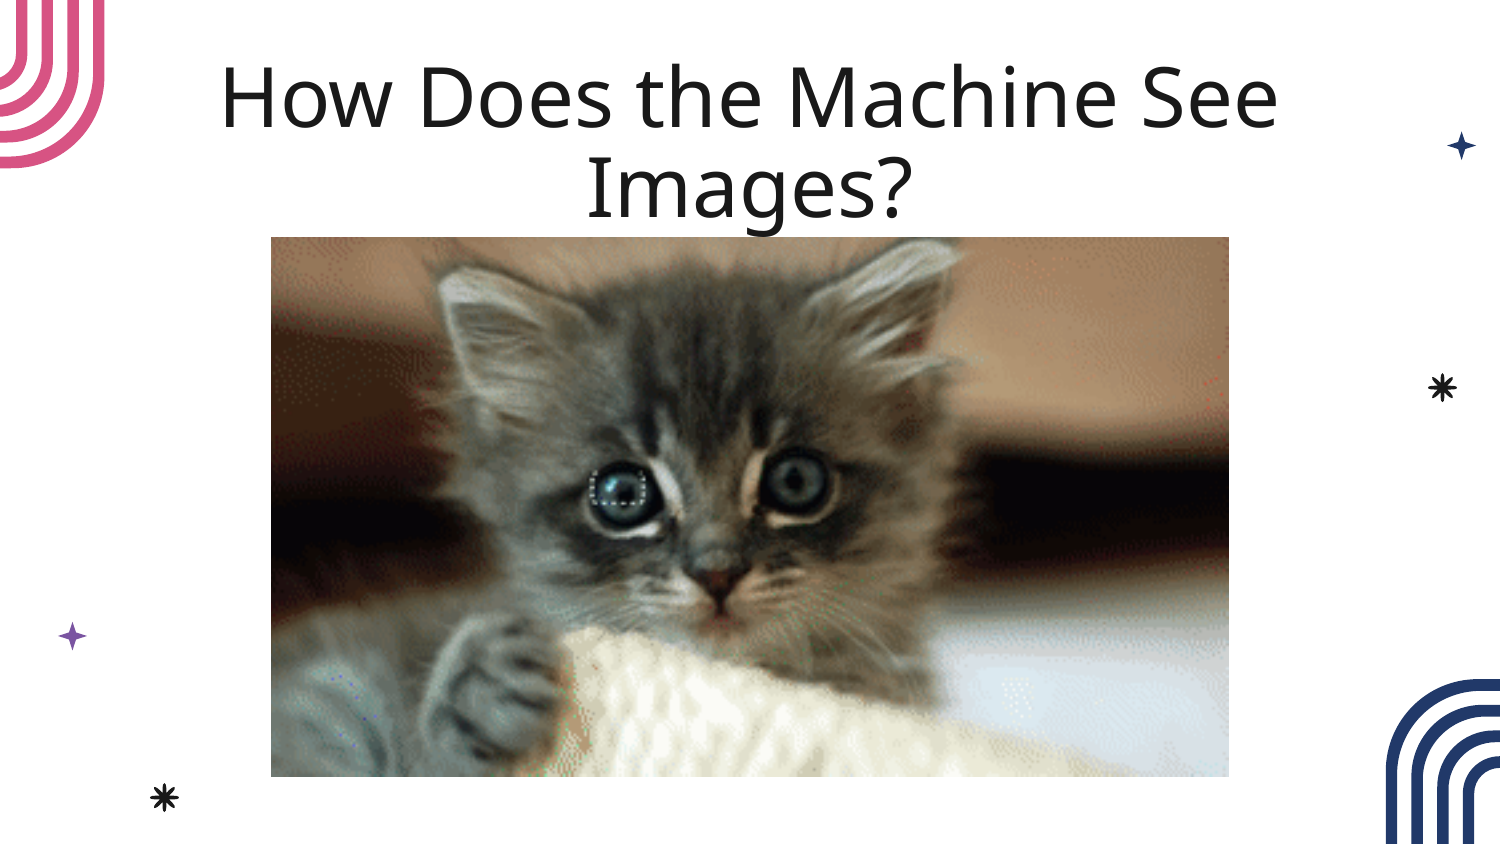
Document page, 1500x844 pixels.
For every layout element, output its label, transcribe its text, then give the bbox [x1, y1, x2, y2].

title How Does the Machine See Images? [118, 40, 1382, 135]
picture [271, 237, 1229, 777]
